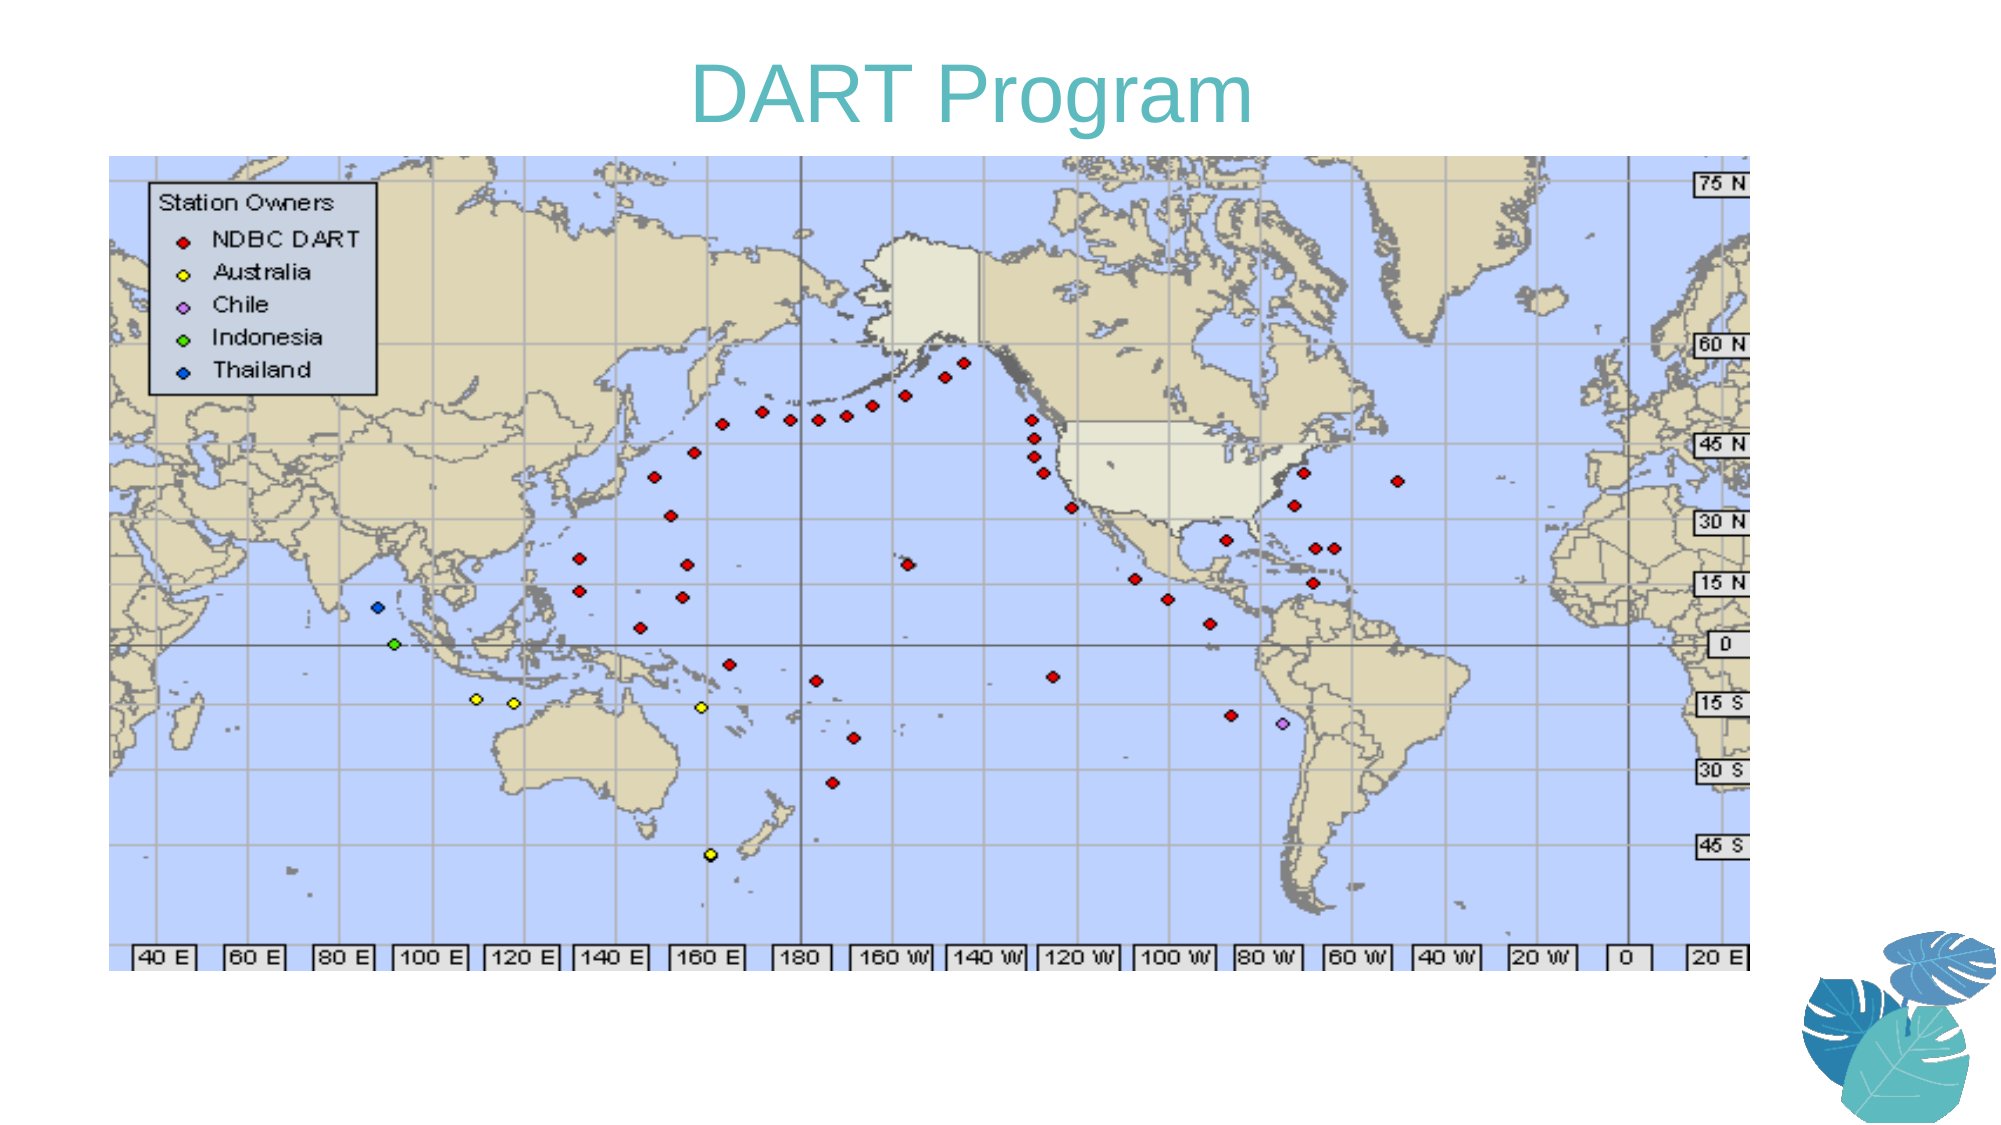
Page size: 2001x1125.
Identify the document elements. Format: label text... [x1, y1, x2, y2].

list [109, 156, 1750, 971]
picture [1783, 911, 2001, 1123]
text_box DART Program [674, 32, 1460, 147]
